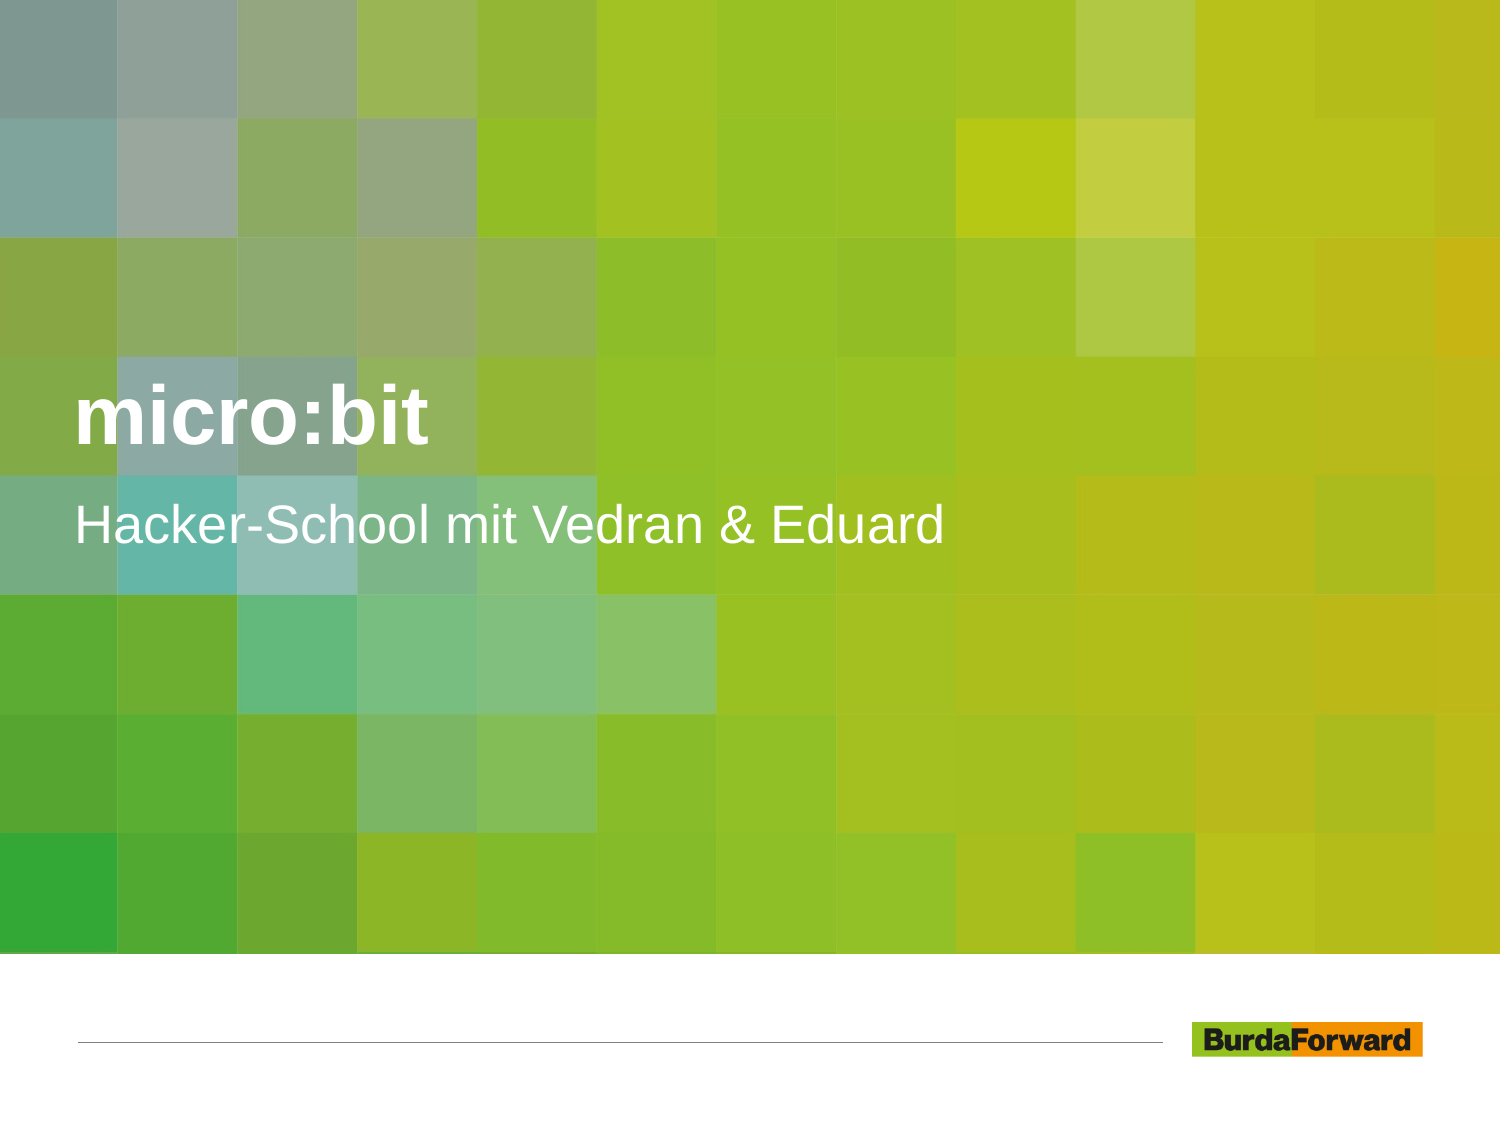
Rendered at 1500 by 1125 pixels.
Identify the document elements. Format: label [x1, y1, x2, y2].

picture [1192, 1022, 1423, 1057]
picture [0, 0, 1500, 954]
